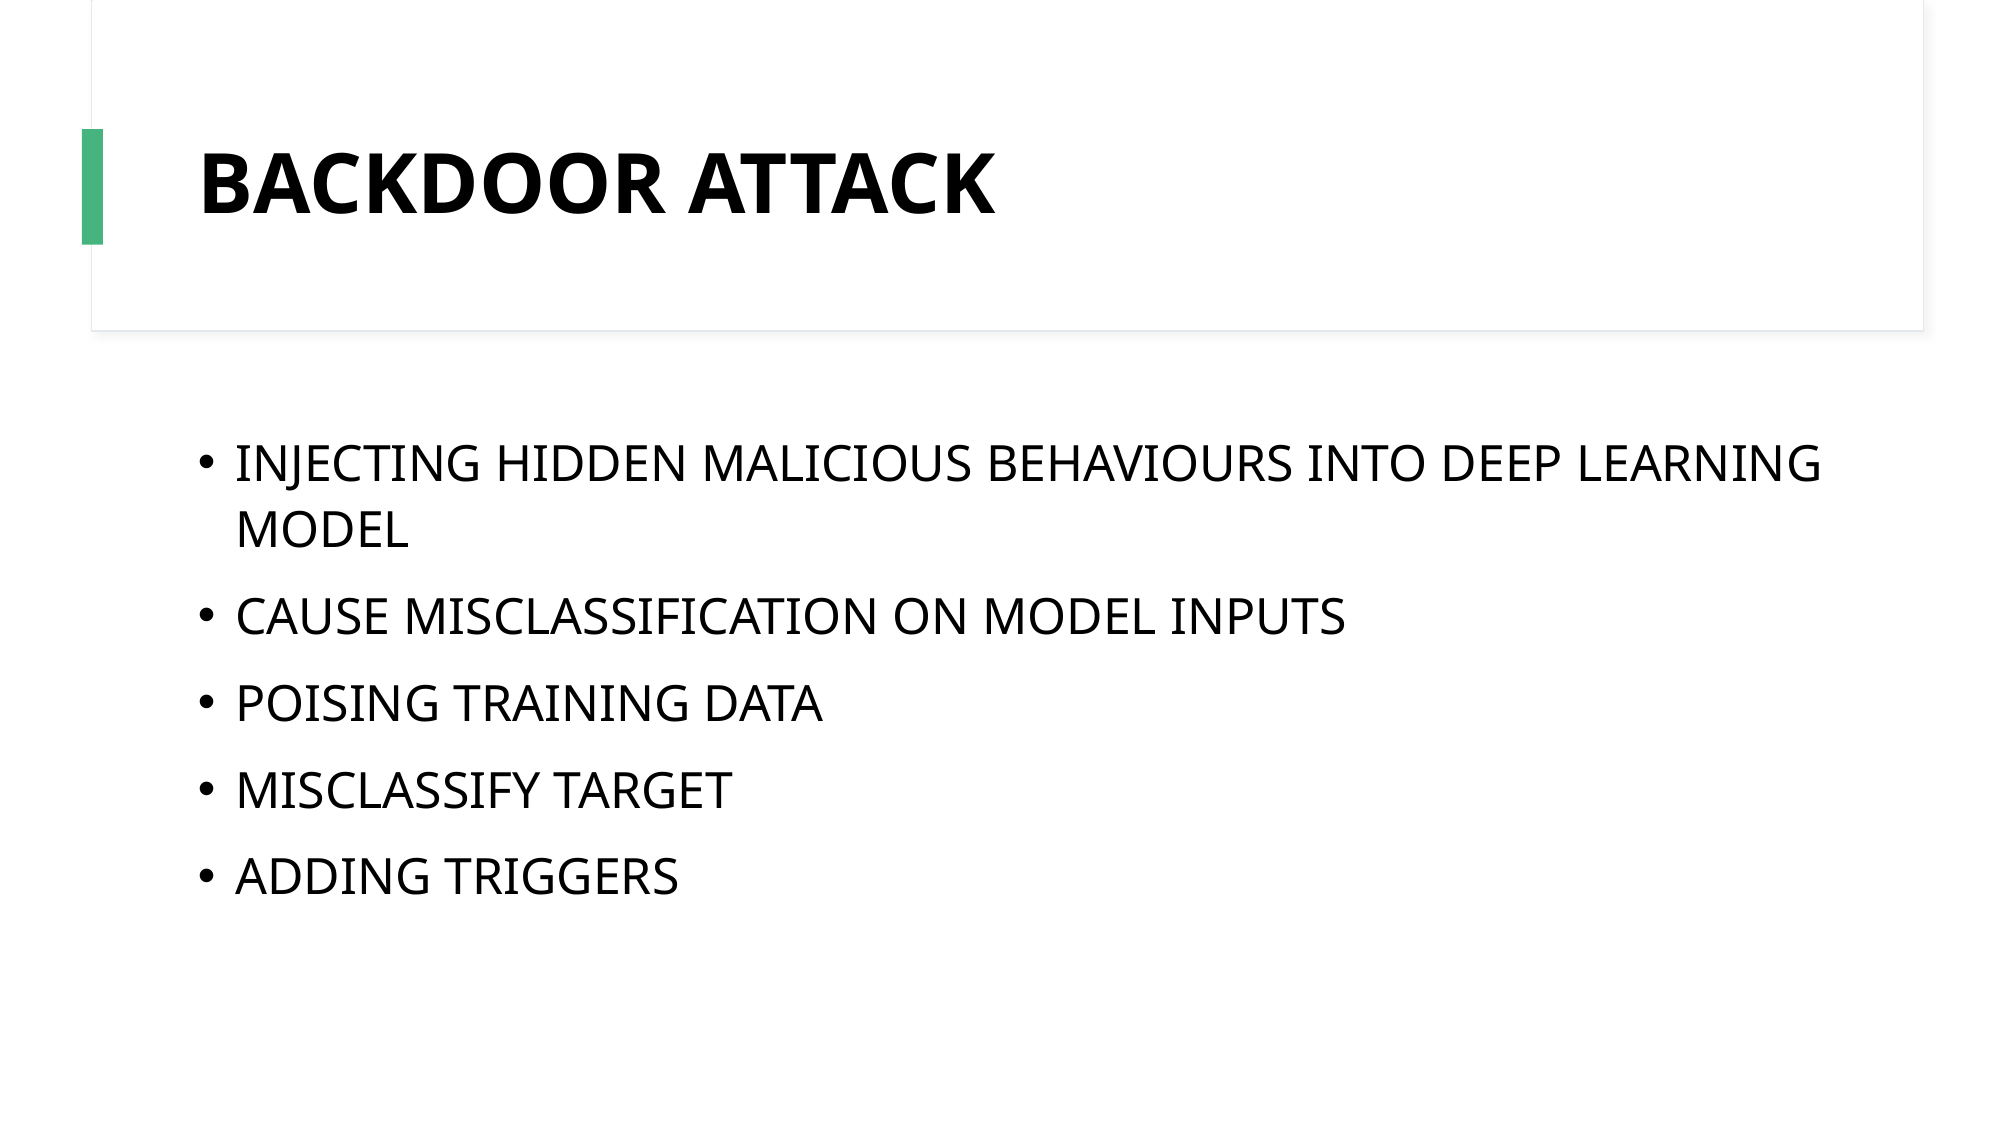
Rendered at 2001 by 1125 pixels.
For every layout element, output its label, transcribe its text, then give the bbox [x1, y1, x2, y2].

title BACKDOOR ATTACK [183, 90, 1851, 284]
list INJECTING HIDDEN MALICIOUS BEHAVIOURS INTO DEEP LEARNING MODEL CAUSE MISCLASSIFICATION ON MODEL INPUTS POISING TRAINING DATA MISCLASSIFY TARGET ADDING TRIGGERS [183, 337, 1851, 944]
